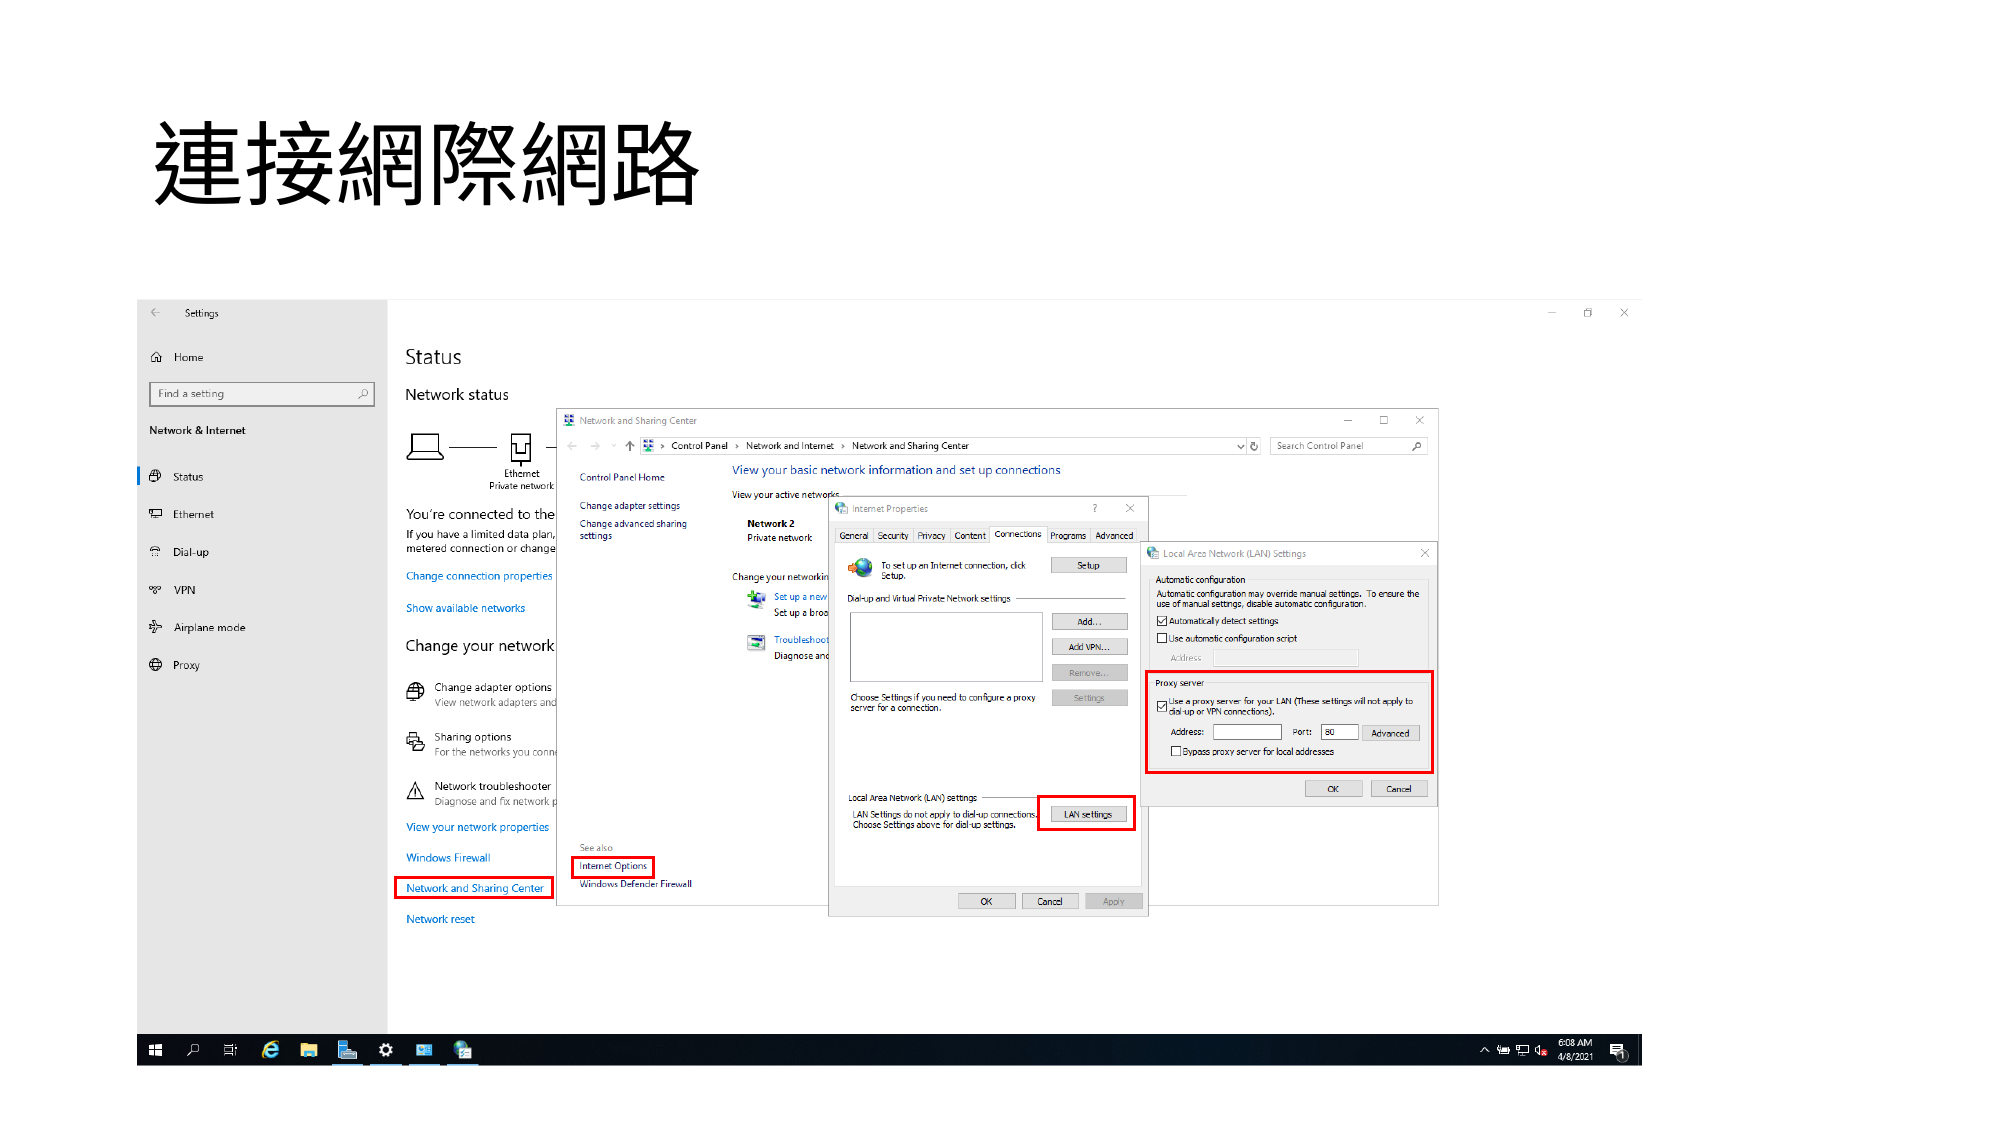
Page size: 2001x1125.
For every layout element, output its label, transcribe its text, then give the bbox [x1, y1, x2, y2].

title 連接網際網路 [137, 59, 1863, 278]
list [137, 298, 1642, 1066]
